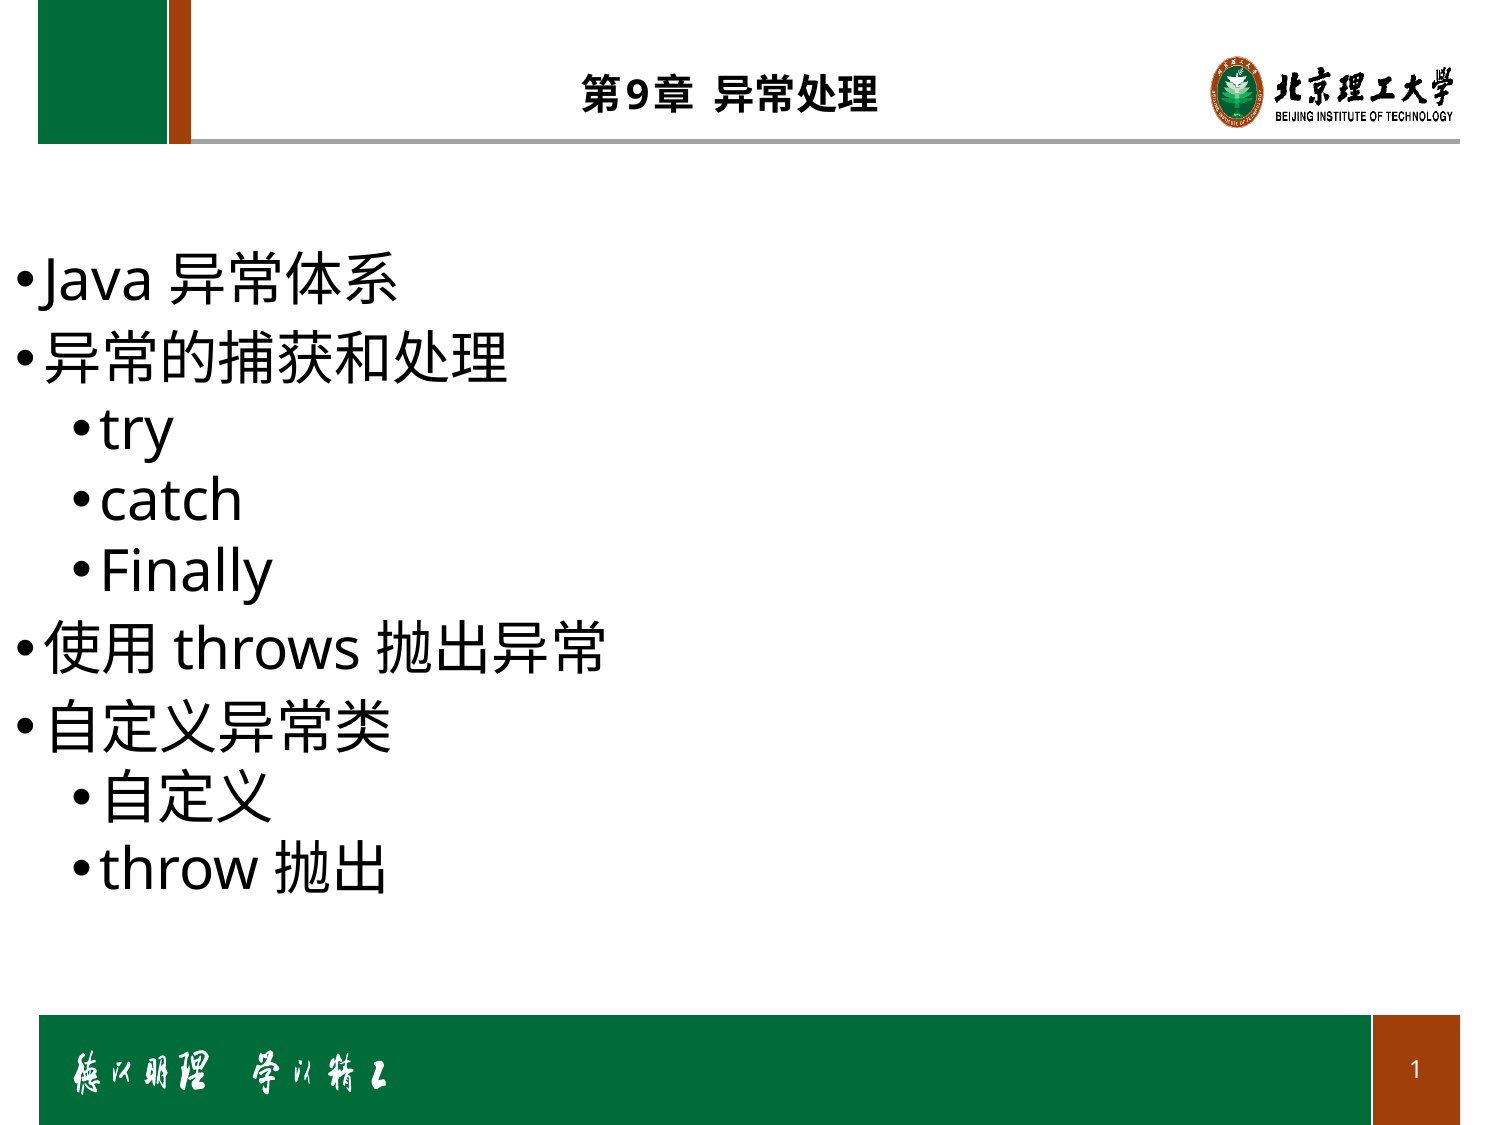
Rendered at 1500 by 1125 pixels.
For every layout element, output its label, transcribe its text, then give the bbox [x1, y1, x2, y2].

title 第9章 异常处理 [197, 65, 1262, 126]
list Java异常体系 异常的捕获和处理 try catch Finally 使用throws抛出异常 自定义异常类 自定义 throw抛出 [0, 243, 1350, 986]
picture [1210, 56, 1453, 128]
